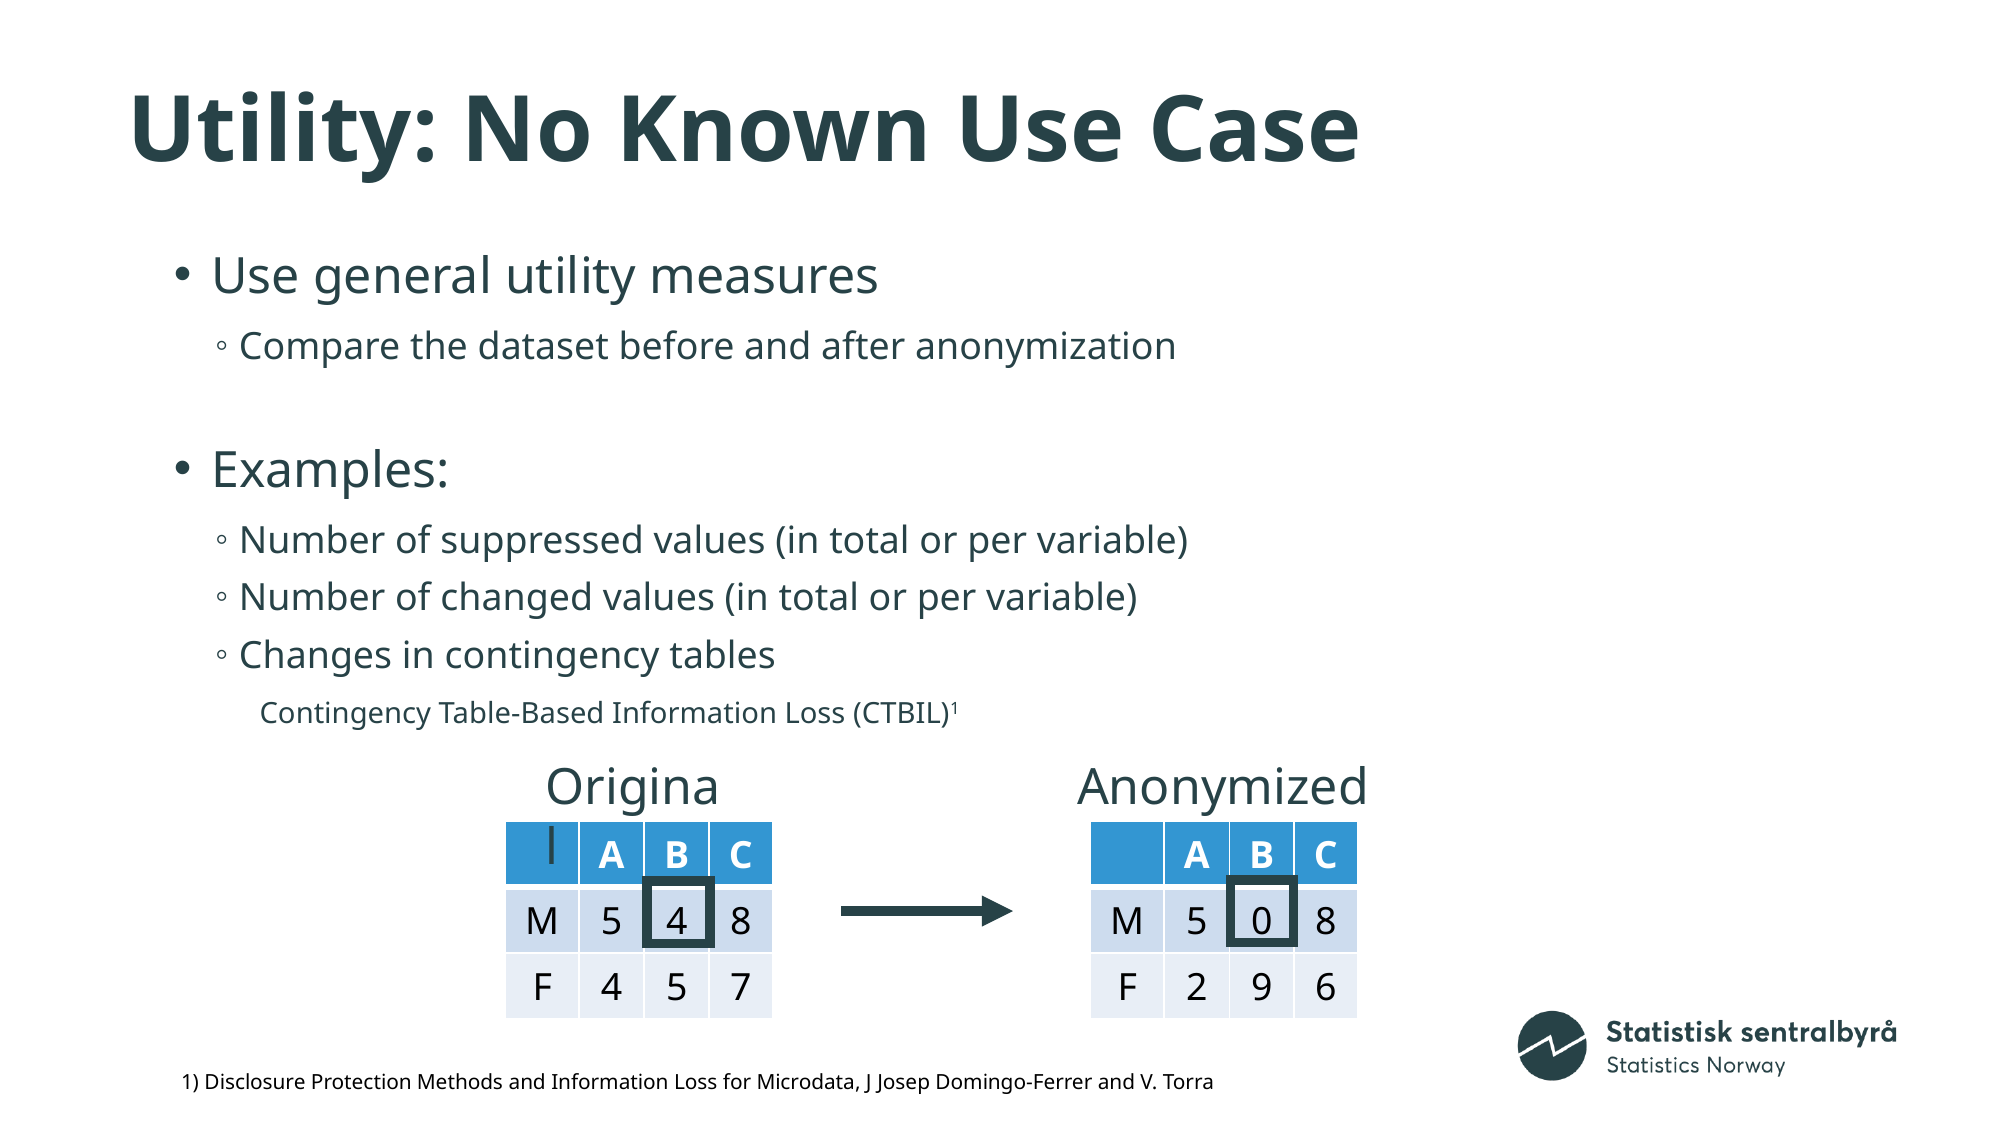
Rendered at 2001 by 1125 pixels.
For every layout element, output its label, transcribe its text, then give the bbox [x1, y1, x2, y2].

table_cell 6 [1295, 954, 1357, 1018]
table_cell 8 [1295, 890, 1357, 952]
title Utility: No Known Use Case [112, 74, 1696, 196]
table_cell 7 [710, 954, 772, 1018]
table_cell 2 [1165, 954, 1229, 1018]
table_header C [1295, 822, 1357, 884]
table_cell 5 [580, 890, 643, 952]
table_cell 5 [1165, 890, 1229, 952]
table_header [506, 822, 578, 884]
table_header A [580, 822, 643, 884]
table_cell M [506, 890, 578, 952]
table_header A [1165, 822, 1229, 884]
table_cell F [506, 954, 578, 1018]
text_box [1230, 879, 1295, 943]
list Use general utility measures Compare the dataset before and after anonymization Examples: Number of suppressed values (in total or per variable) Number of changed values (in total or per variable) Changes in contingency tables Contingency Table-Based Information Loss (CTBIL)1 [158, 235, 1300, 1035]
table_cell 0 [1230, 943, 1293, 952]
table_header B [1230, 822, 1293, 879]
table_header [1091, 822, 1163, 884]
text_box [646, 880, 711, 944]
text_box 1) Disclosure Protection Methods and Information Loss for Microdata, J Josep Domingo-Ferrer and V. Torra [166, 1061, 1274, 1102]
table_cell 9 [1230, 954, 1293, 1018]
picture [1503, 995, 2000, 1125]
table_cell 5 [645, 954, 708, 1018]
table_cell 4 [645, 890, 708, 952]
table_cell 4 [580, 954, 643, 1018]
text_box Original [530, 746, 748, 821]
table_header C [710, 822, 772, 884]
table_cell F [1091, 954, 1163, 1018]
table_header B [645, 822, 708, 884]
table_cell M [1091, 890, 1163, 952]
table_cell 8 [710, 890, 772, 952]
text_box Anonymized [1061, 746, 1387, 821]
